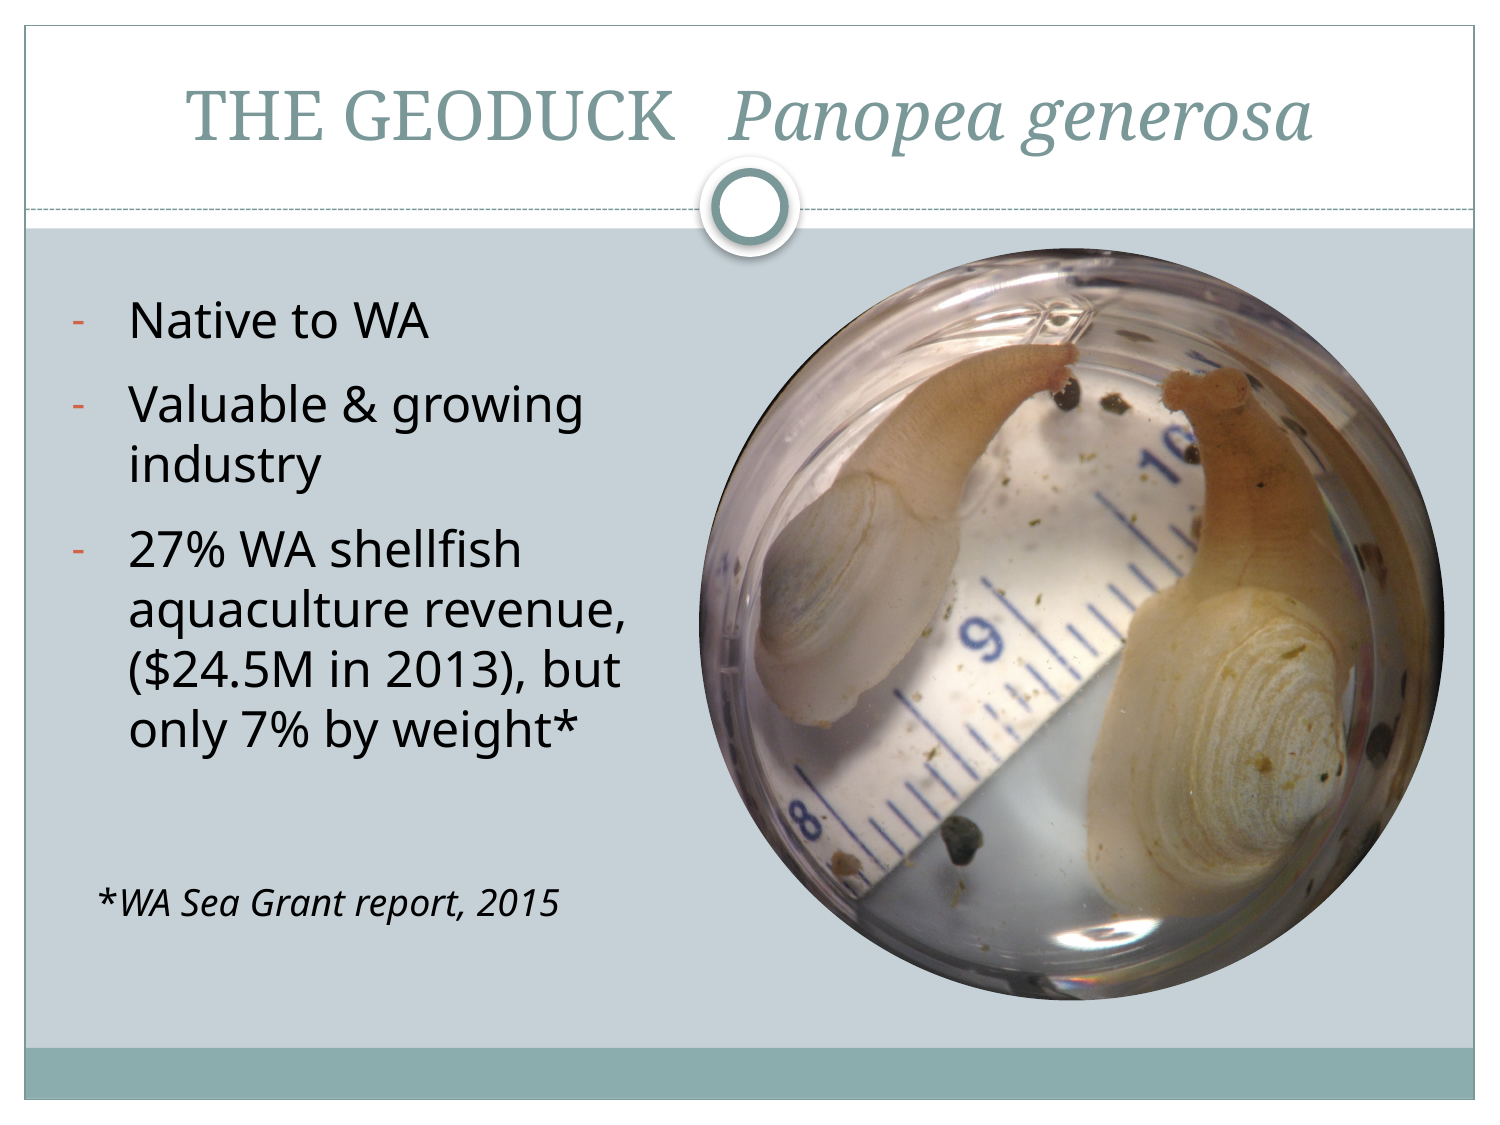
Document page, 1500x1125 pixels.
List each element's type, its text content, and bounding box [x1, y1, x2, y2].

title THE GEODUCK Panopea generosa [49, 37, 1450, 162]
picture [698, 248, 1445, 1001]
list Native to WA Valuable & growing industry 27% WA shellfish aquaculture revenue, ($24.5M in 2013), but only 7% by weight* *WA Sea Grant report, 2015 [49, 280, 677, 1001]
